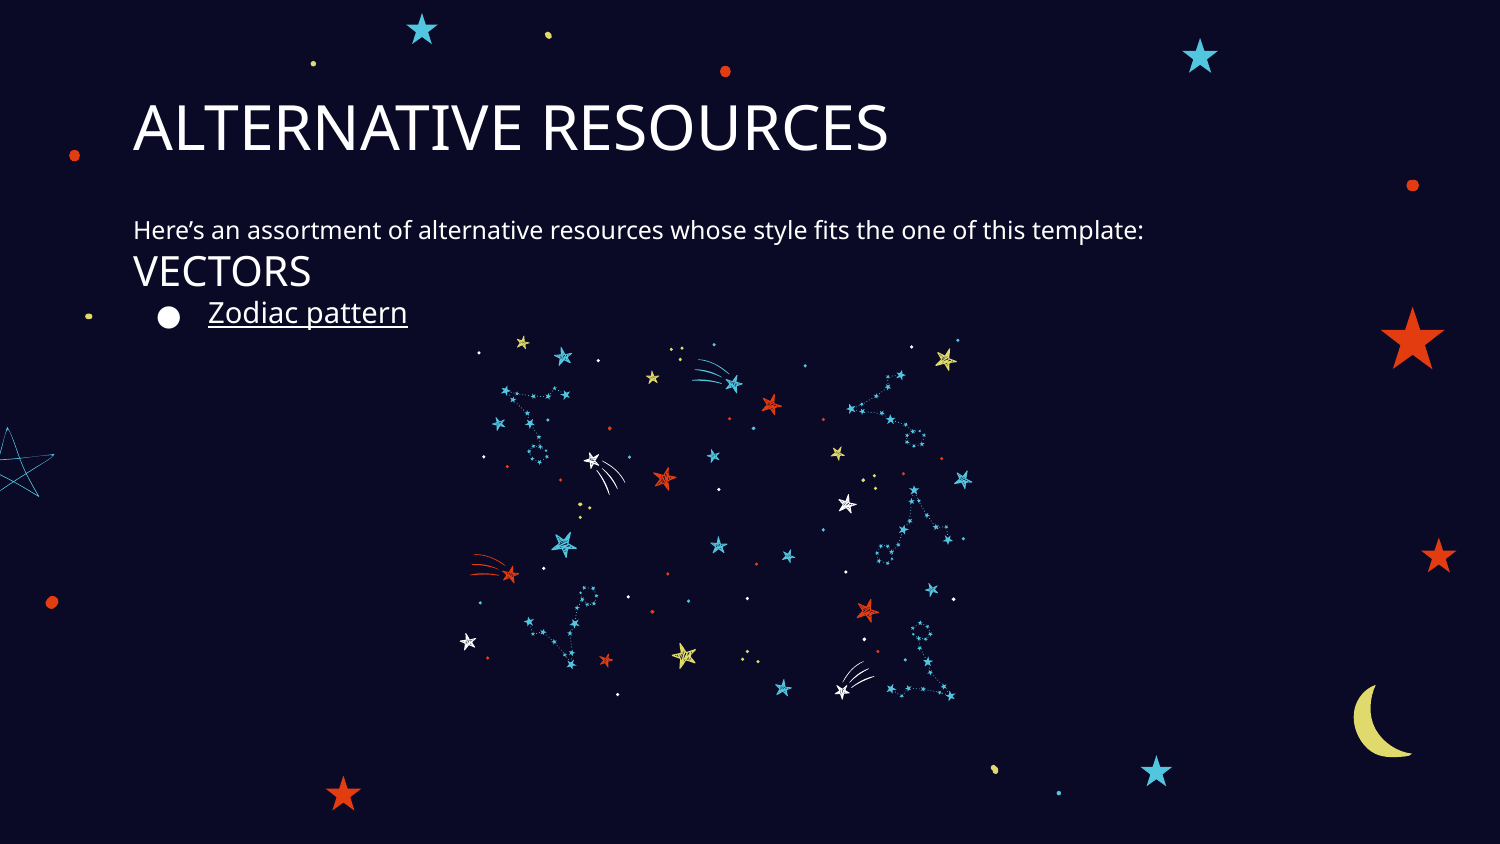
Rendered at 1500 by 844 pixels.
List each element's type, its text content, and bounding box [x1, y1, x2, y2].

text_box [459, 335, 973, 702]
title ALTERNATIVE RESOURCES [118, 72, 1382, 167]
list Here’s an assortment of alternative resources whose style fits the one of this template: VECTORS Zodiac pattern [118, 199, 1382, 760]
